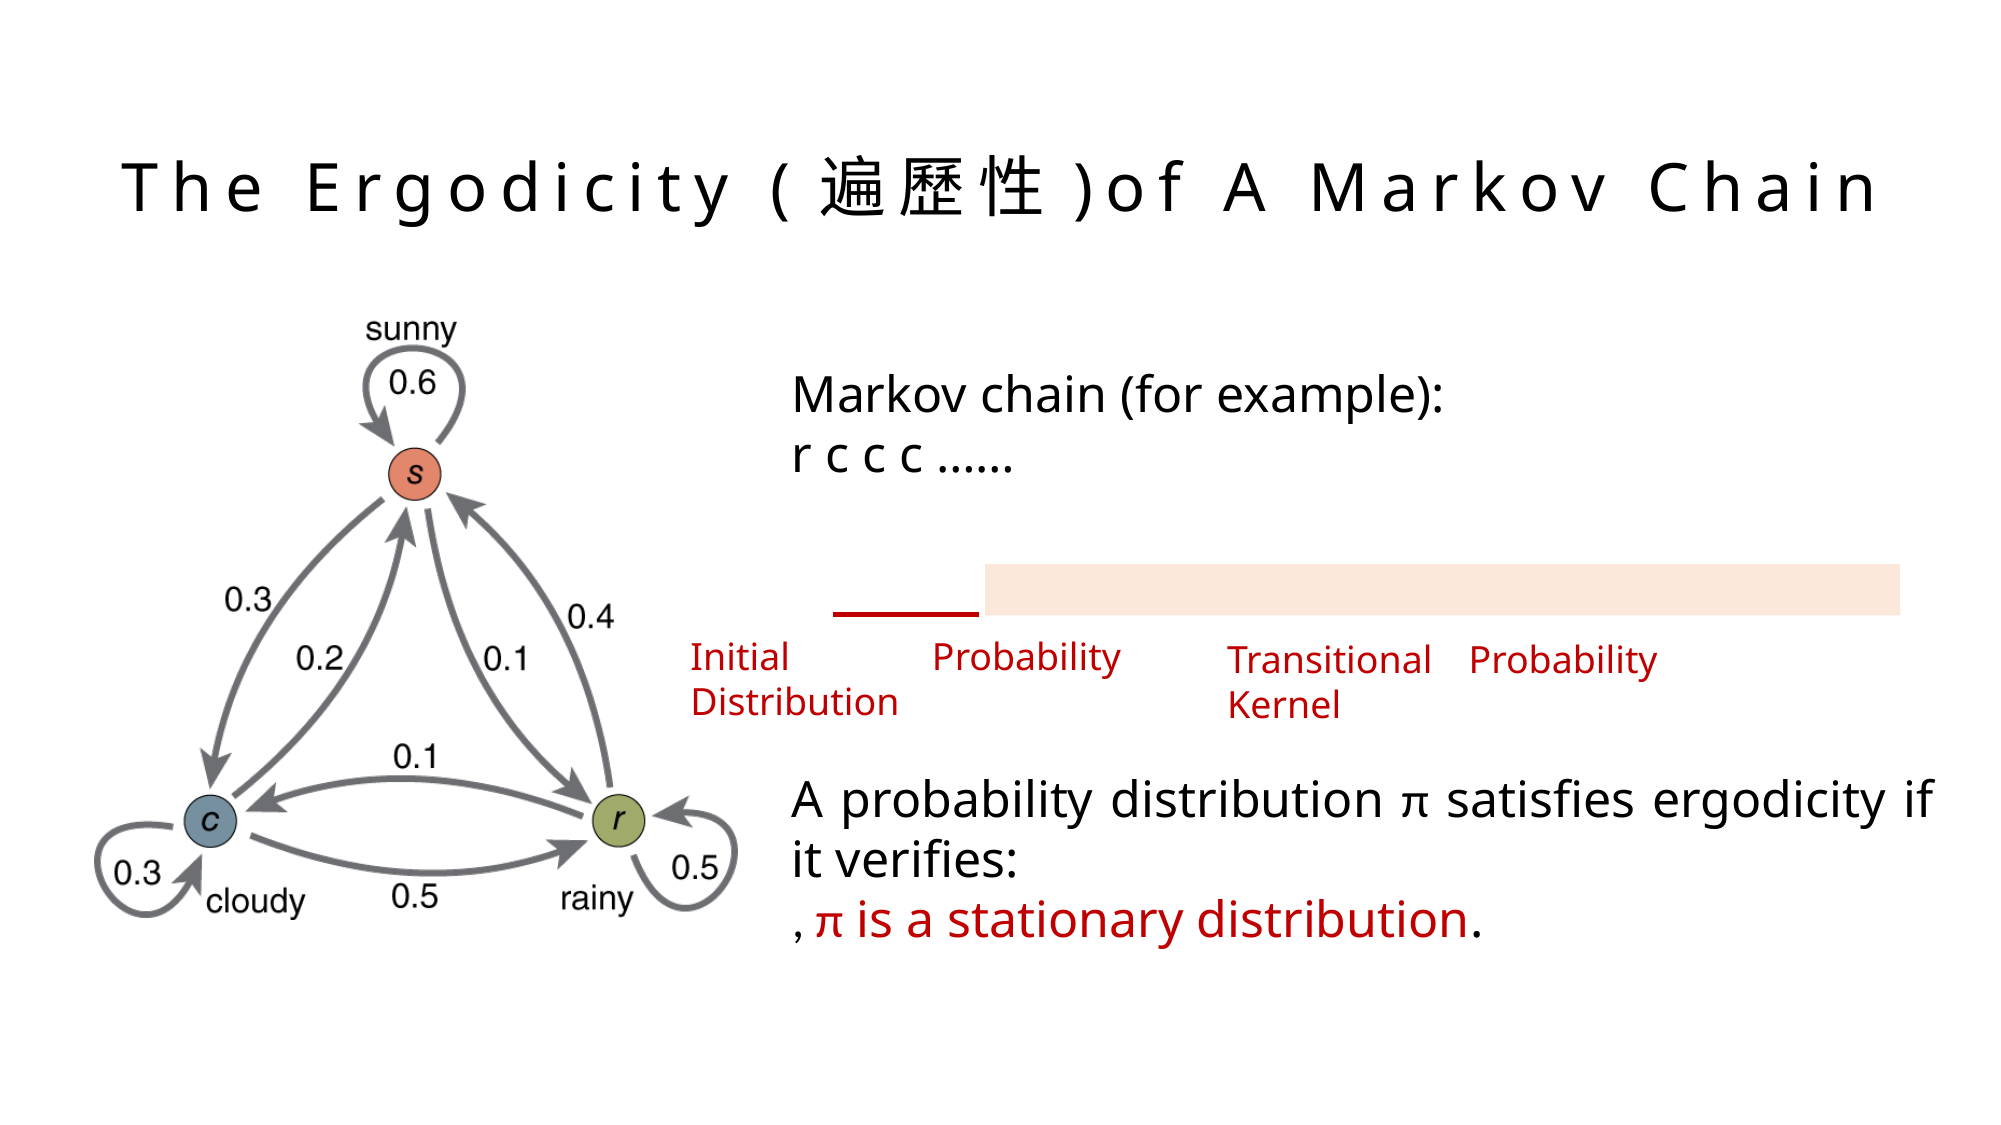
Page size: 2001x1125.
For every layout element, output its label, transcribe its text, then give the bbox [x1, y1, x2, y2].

text_box The Ergodicity (遍歷性)of A Markov Chain [107, 137, 1893, 232]
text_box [675, 354, 1949, 754]
picture [93, 310, 739, 920]
